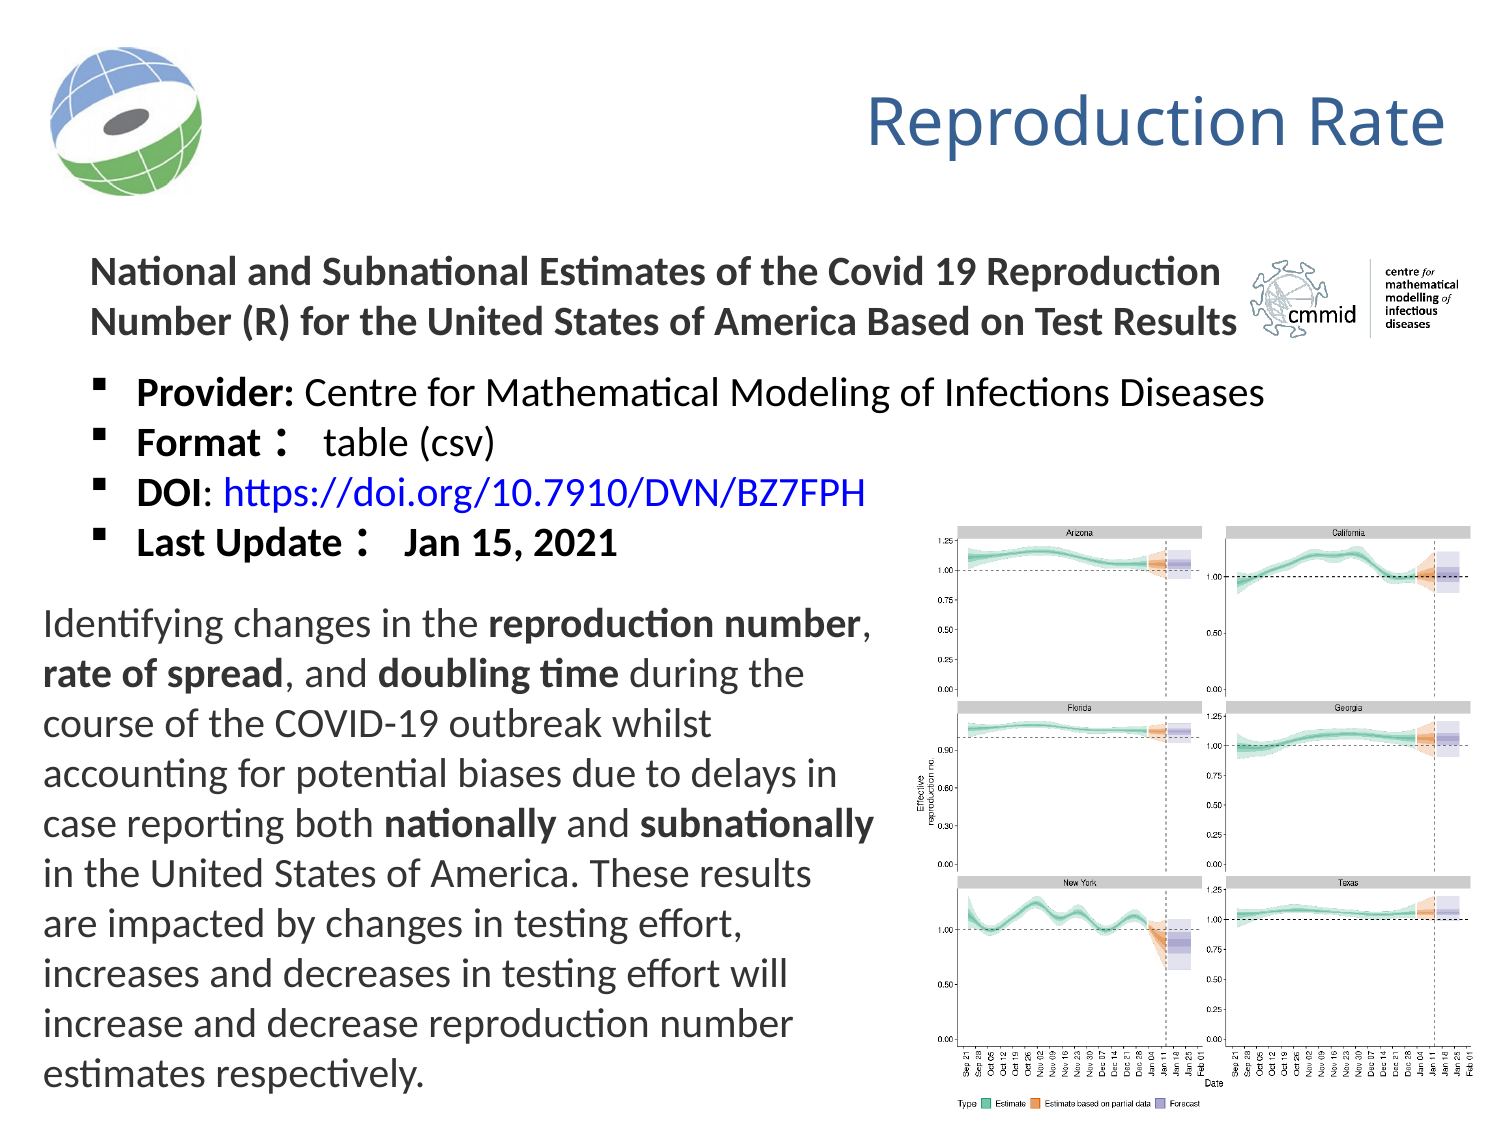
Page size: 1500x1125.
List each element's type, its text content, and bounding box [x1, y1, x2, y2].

text_box Provider: Centre for Mathematical Modeling of Infections Diseases Format：table (csv) DOI: https://doi.org/10.7910/DVN/BZ7FPH Last Update：Jan 15, 2021 [74, 357, 1425, 572]
picture [50, 47, 202, 196]
picture [912, 521, 1476, 1113]
picture [1250, 259, 1458, 338]
title Reproduction Rate [237, 50, 1463, 188]
text_box National and Subnational Estimates of the Covid 19 Reproduction Number (R) for the United States of America Based on Test Results [74, 235, 1338, 351]
text_box Identifying changes in the reproduction number, rate of spread, and doubling time during the course of the COVID-19 outbreak whilst accounting for potential biases due to delays in case reporting both nationally and subnationally in the United States of America. These results are impacted by changes in testing effort, increases and decreases in testing effort will increase and decrease reproduction number estimates respectively. [28, 588, 891, 1104]
